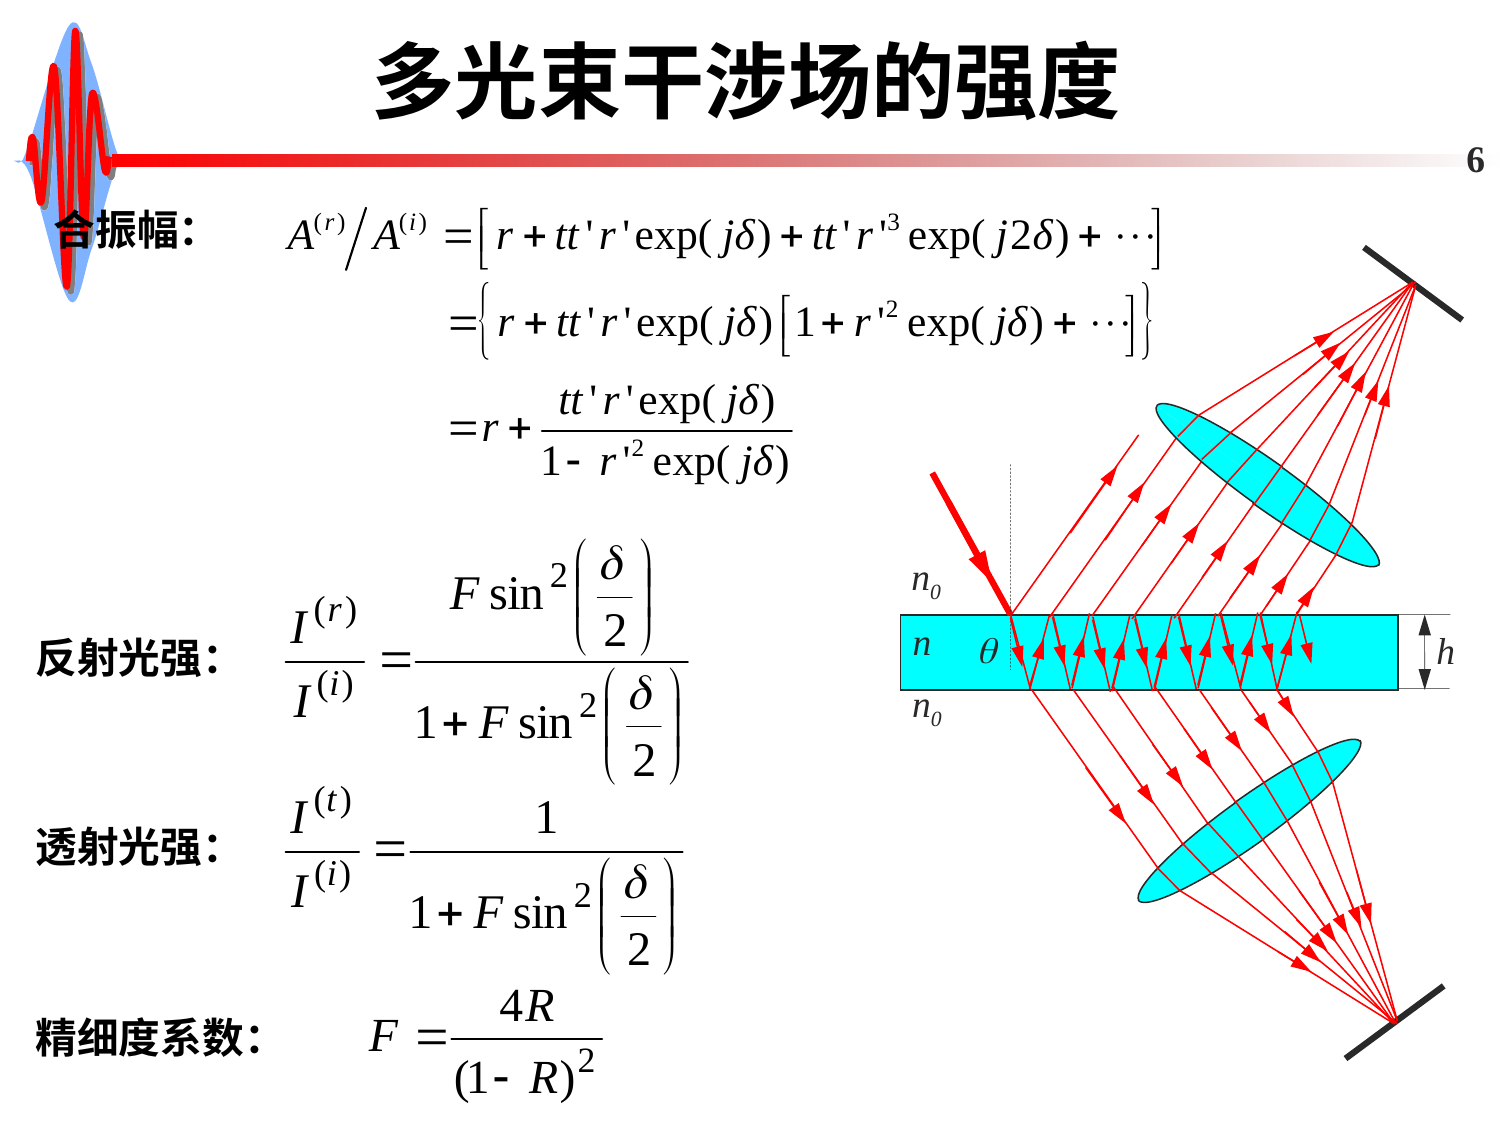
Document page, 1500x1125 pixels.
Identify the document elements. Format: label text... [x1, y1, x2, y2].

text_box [277, 803, 694, 986]
text_box 精细度系数： [20, 1004, 337, 1070]
text_box 透射光强： [20, 813, 272, 879]
title 多光束干涉场的强度 [159, 19, 1334, 137]
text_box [359, 994, 611, 1115]
text_box 反射光强： [20, 624, 272, 690]
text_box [896, 247, 1471, 1059]
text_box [277, 198, 1176, 493]
slide_number 6 [1370, 139, 1500, 176]
text_box 合振幅： [38, 196, 236, 262]
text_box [277, 528, 698, 796]
